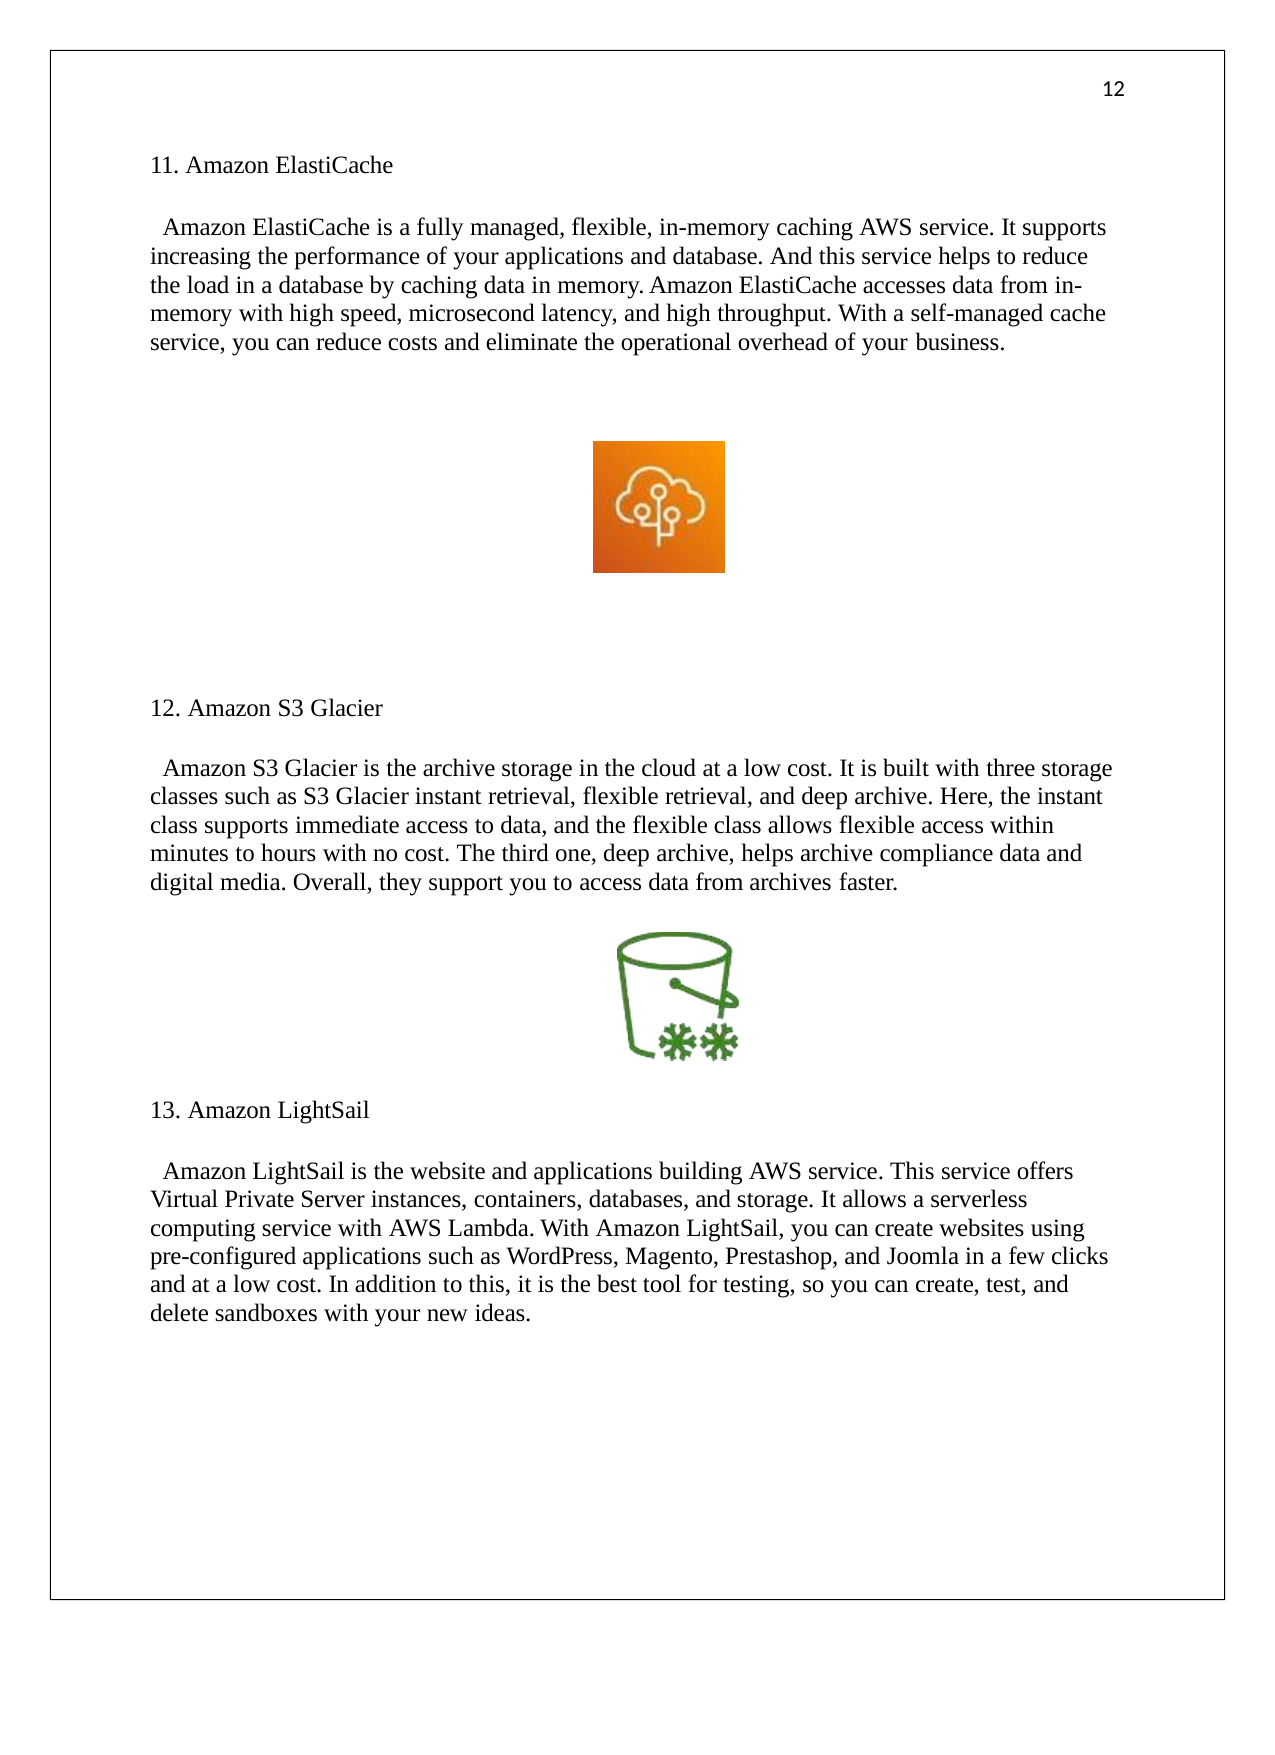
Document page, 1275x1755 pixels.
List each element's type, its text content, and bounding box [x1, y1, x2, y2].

text_box 13. Amazon LightSail Amazon LightSail is the website and applications building AWS service. This service offers Virtual Private Server instances, containers, databases, and storage. It allows a serverless computing service with AWS Lambda. With Amazon LightSail, you can create websites using pre-configured applications such as WordPress, Magento, Prestashop, and Joomla in a few clicks and at a low cost. In addition to this, it is the best tool for testing, so you can create, test, and delete sandboxes with your new ideas. [147, 1091, 1123, 1327]
text_box 12. Amazon S3 Glacier Amazon S3 Glacier is the archive storage in the cloud at a low cost. It is built with three storage classes such as S3 Glacier instant retrieval, flexible retrieval, and deep archive. Here, the instant class supports immediate access to data, and the flexible class allows flexible access within minutes to hours with no cost. The third one, deep archive, helps archive compliance data and digital media. Overall, they support you to access data from archives faster. [147, 688, 1124, 896]
text_box [593, 441, 725, 573]
text_box 12 [1099, 71, 1128, 102]
text_box 11. Amazon ElastiCache Amazon ElastiCache is a fully managed, flexible, in-memory caching AWS service. It supports increasing the performance of your applications and database. And this service helps to reduce the load in a database by caching data in memory. Amazon ElastiCache accesses data from in- memory with high speed, microsecond latency, and high throughput. With a self-managed cache service, you can reduce costs and eliminate the operational overhead of your business. [147, 146, 1120, 356]
text_box [617, 932, 741, 1061]
